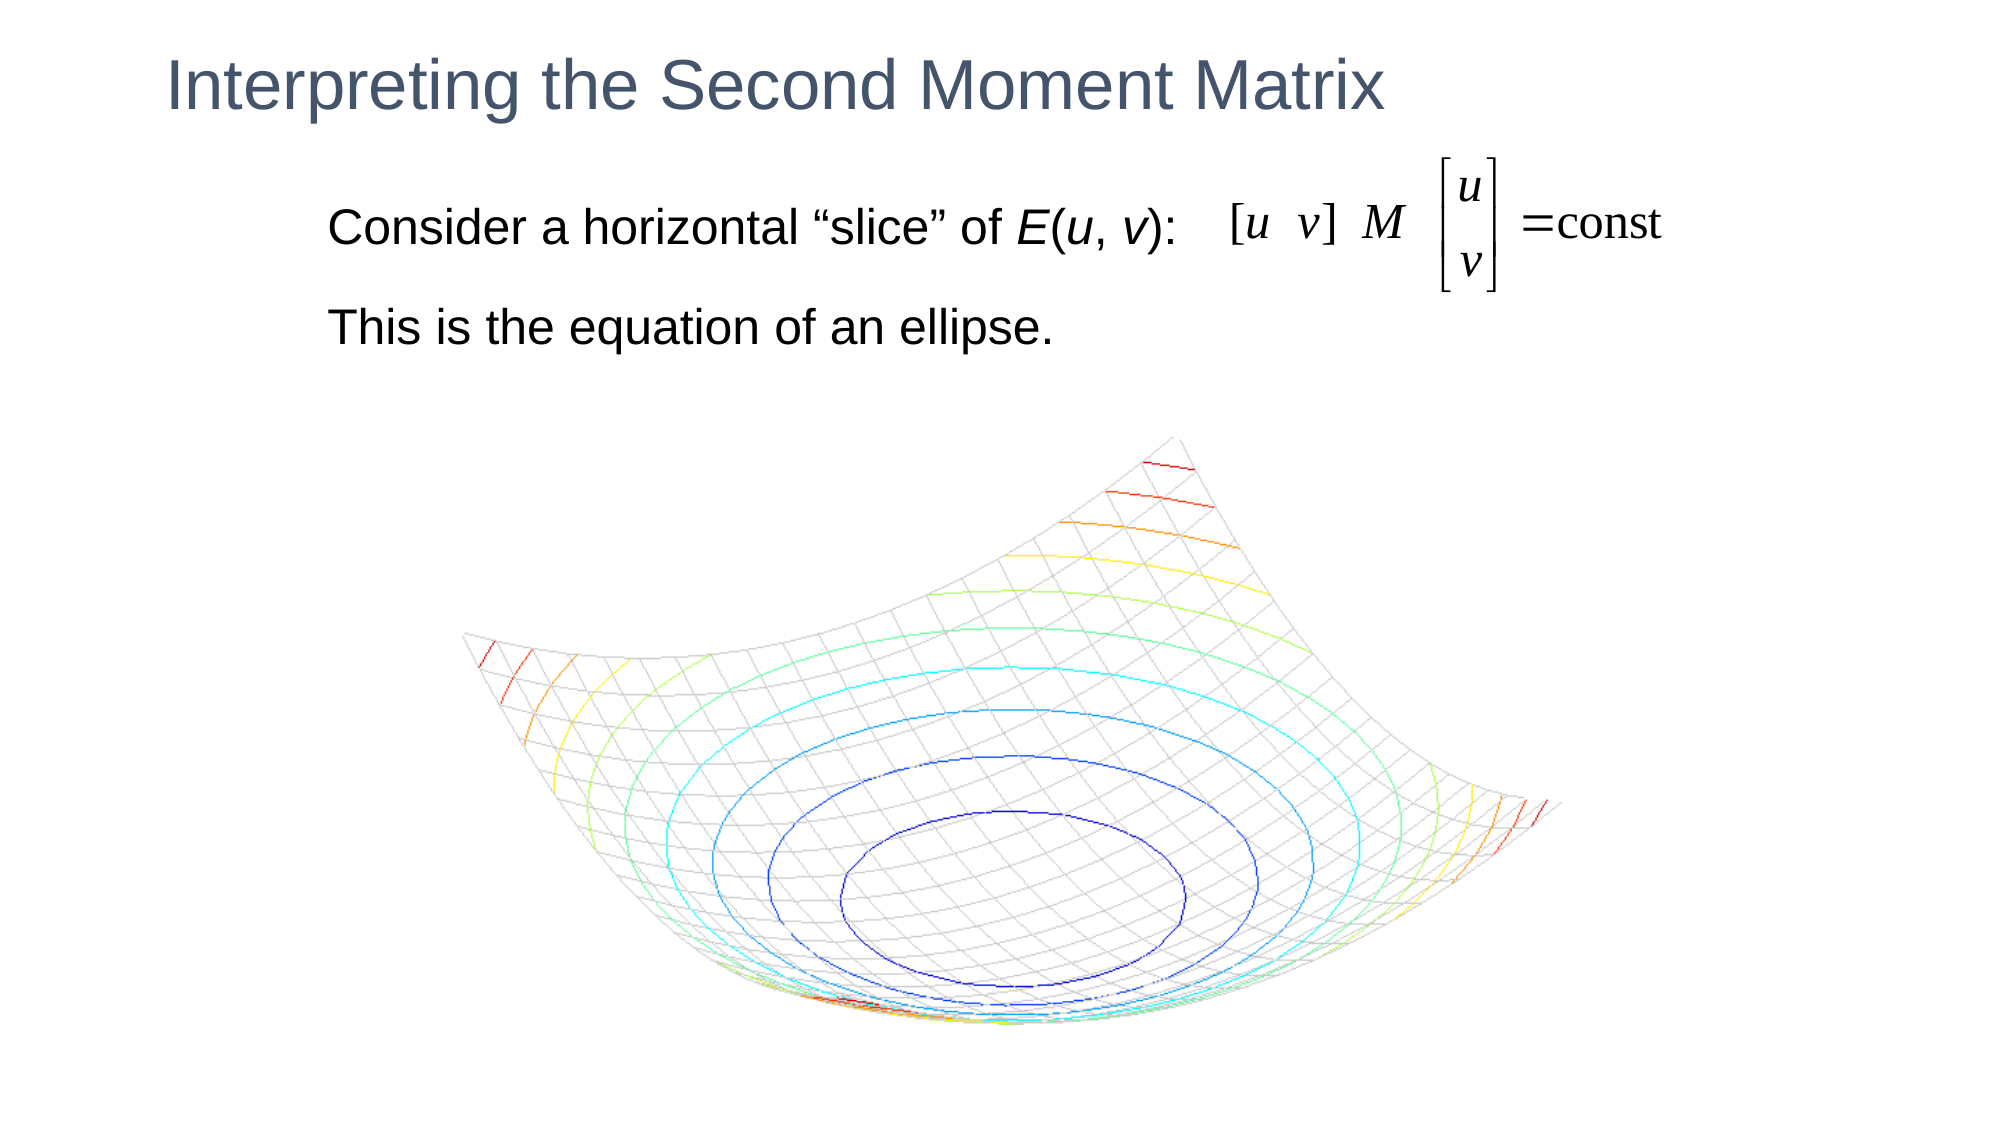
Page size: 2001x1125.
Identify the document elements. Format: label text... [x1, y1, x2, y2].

picture [462, 437, 1562, 1026]
text_box Consider a horizontal “slice” of E(u, v): [312, 186, 1219, 262]
text_box This is the equation of an ellipse. [312, 287, 1213, 363]
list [1224, 149, 1676, 302]
title Interpreting the Second Moment Matrix [149, 12, 1851, 151]
